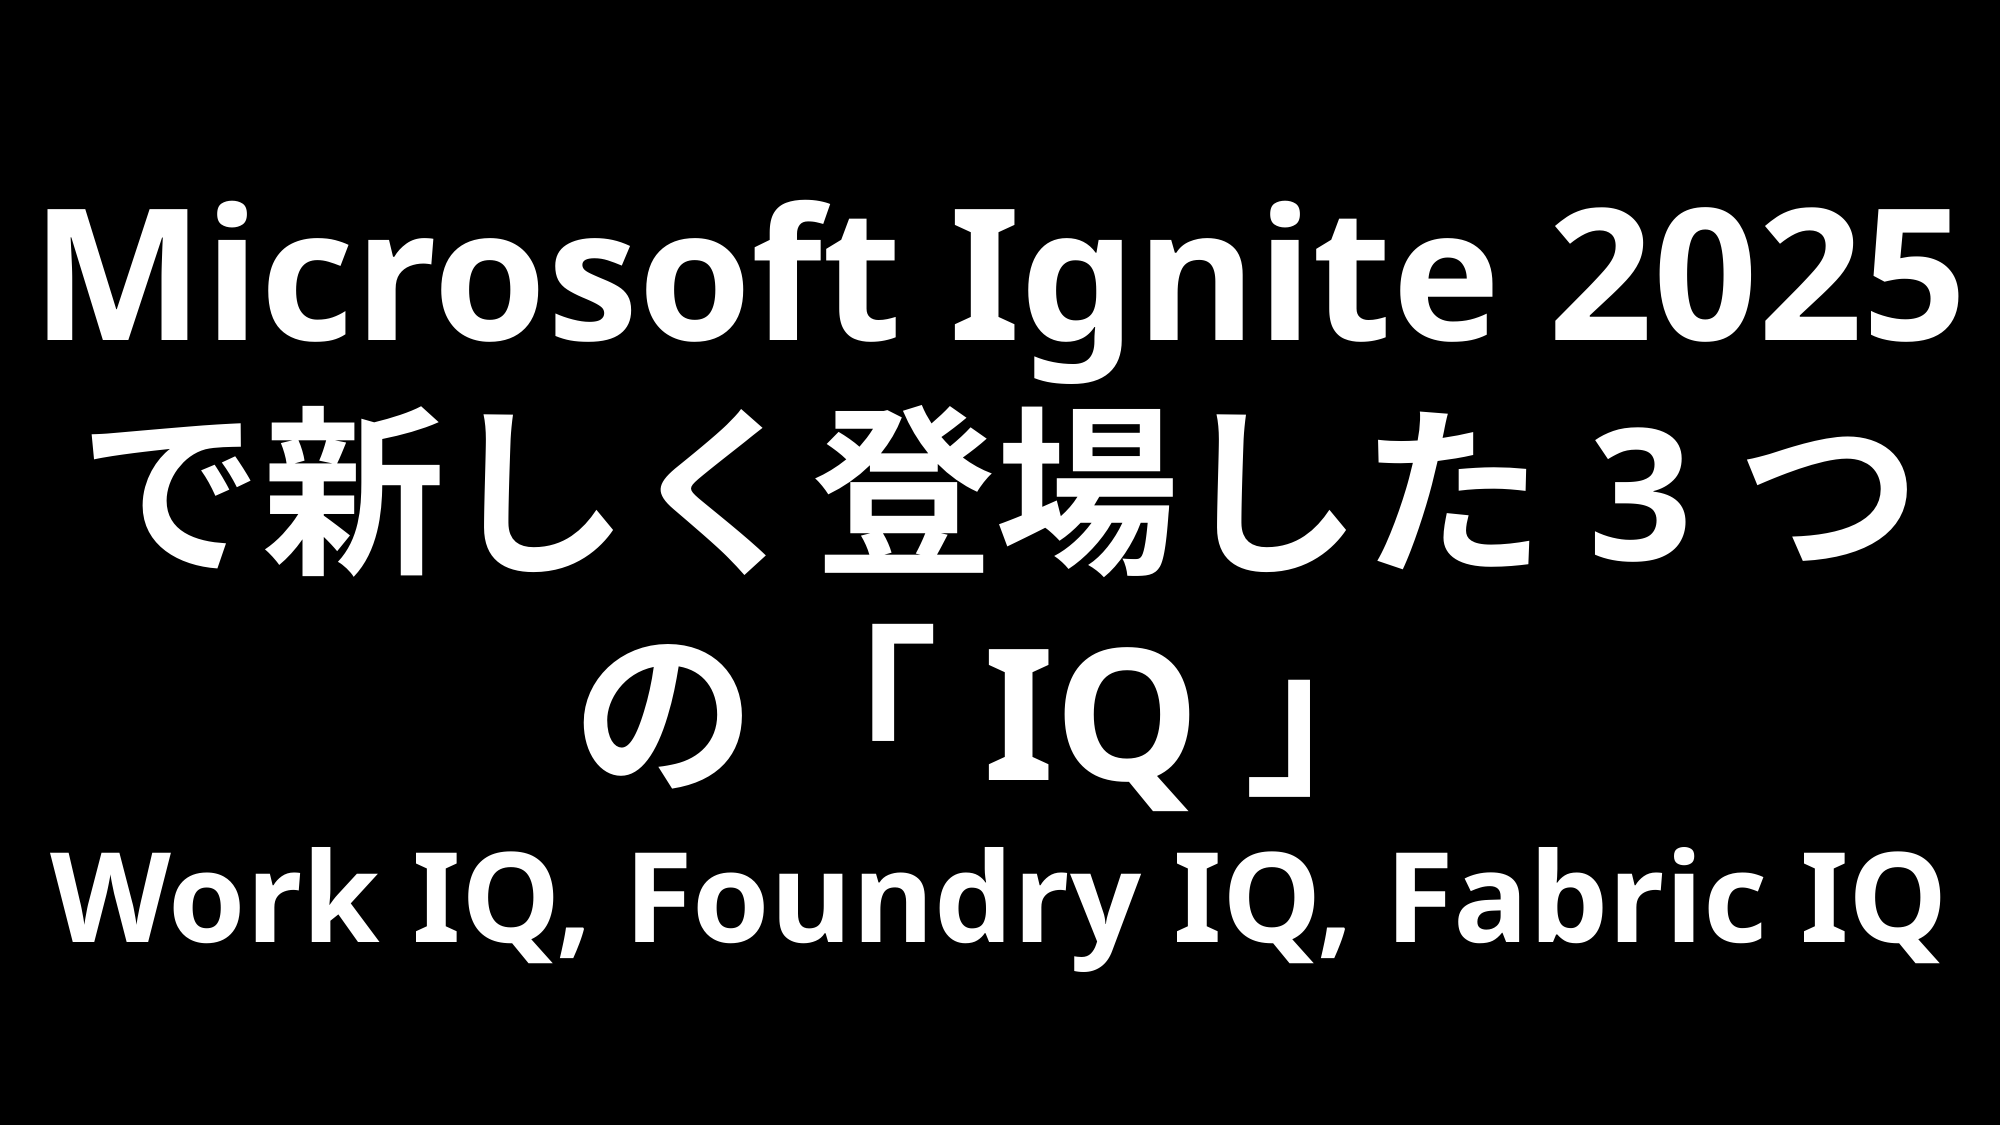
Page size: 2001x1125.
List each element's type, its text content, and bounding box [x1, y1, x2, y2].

text_box Microsoft Ignite 2025 で新しく登場した3つの「IQ」 Work IQ, Foundry IQ, Fabric IQ [0, 0, 2000, 1125]
